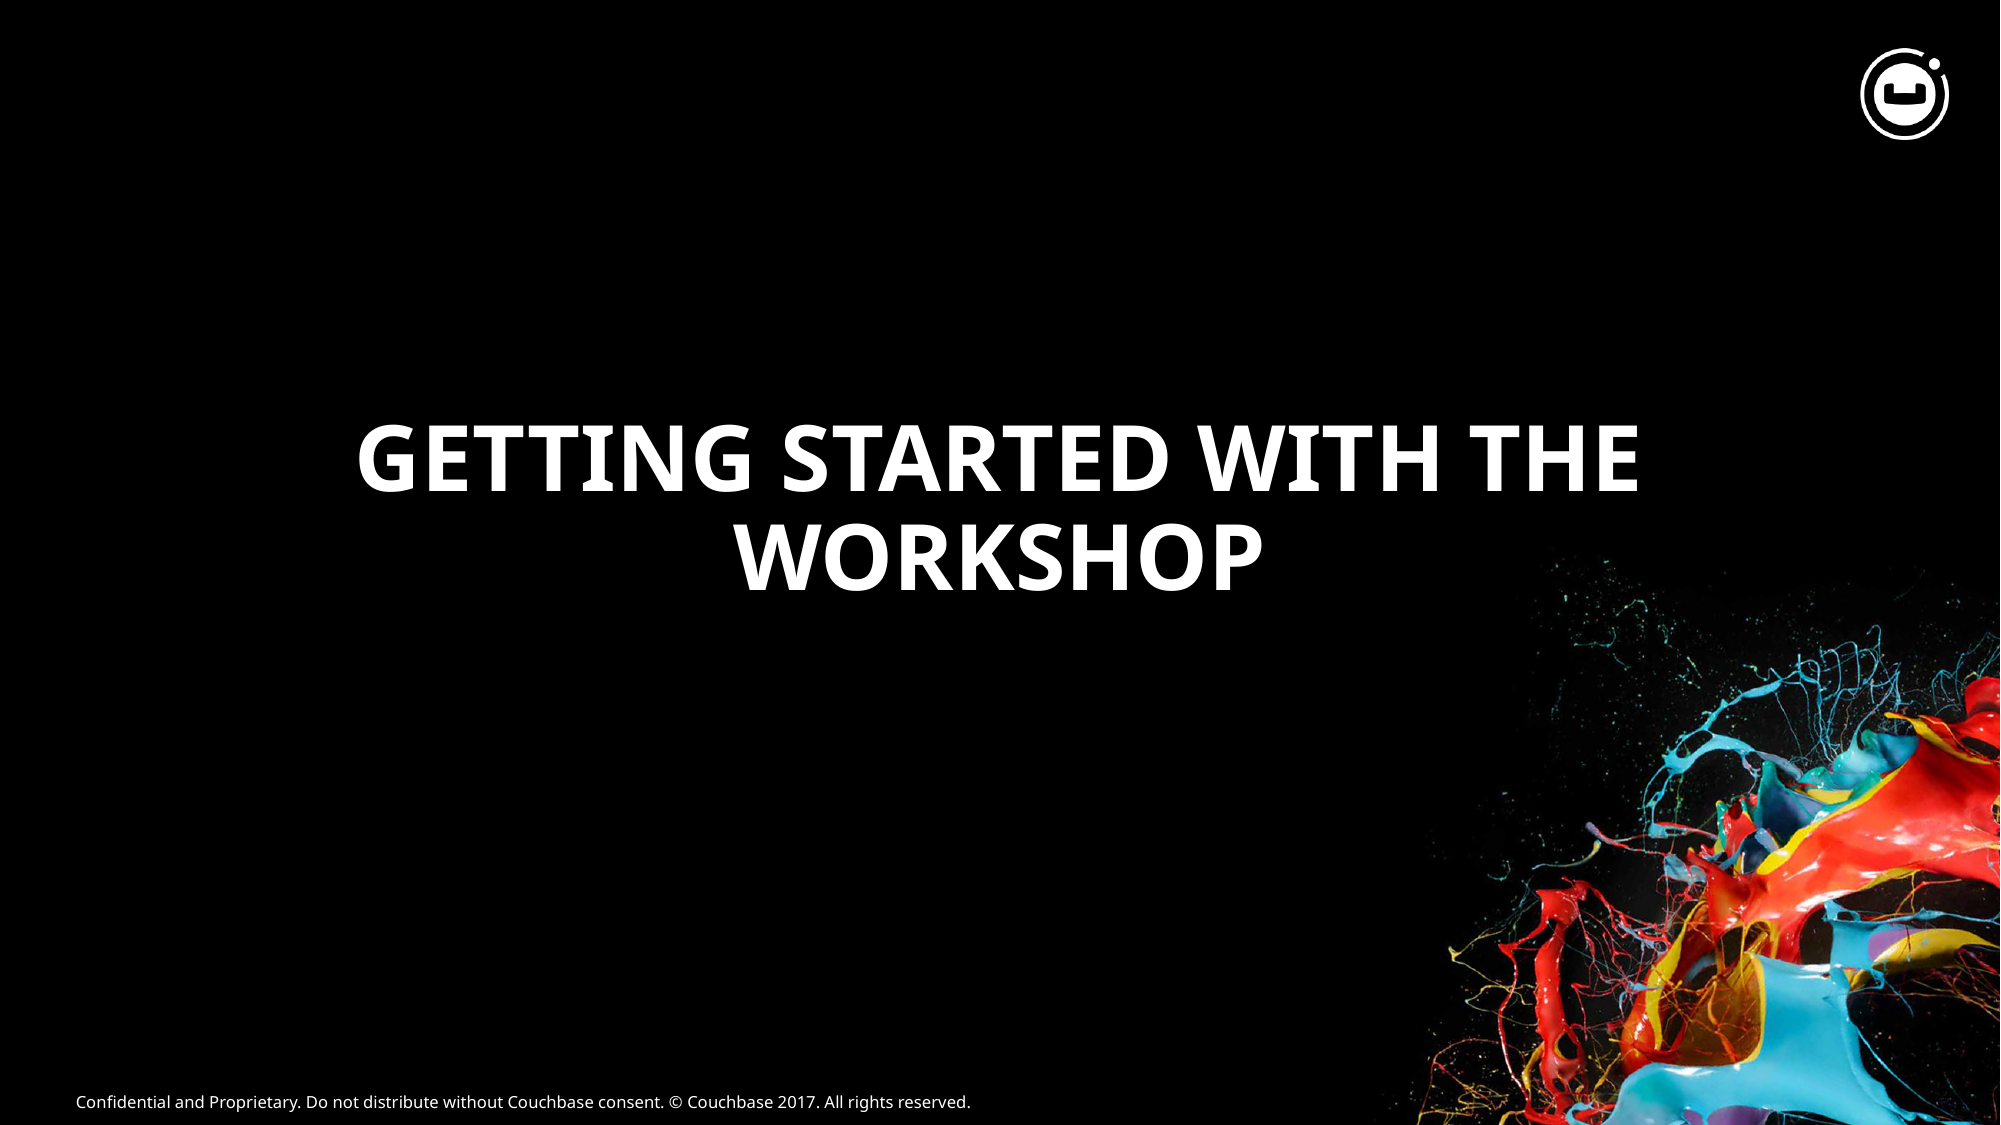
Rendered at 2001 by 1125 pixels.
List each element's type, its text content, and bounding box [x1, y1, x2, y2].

picture [1359, 545, 2000, 1125]
title Getting Started with the Workshop [204, 402, 1796, 621]
